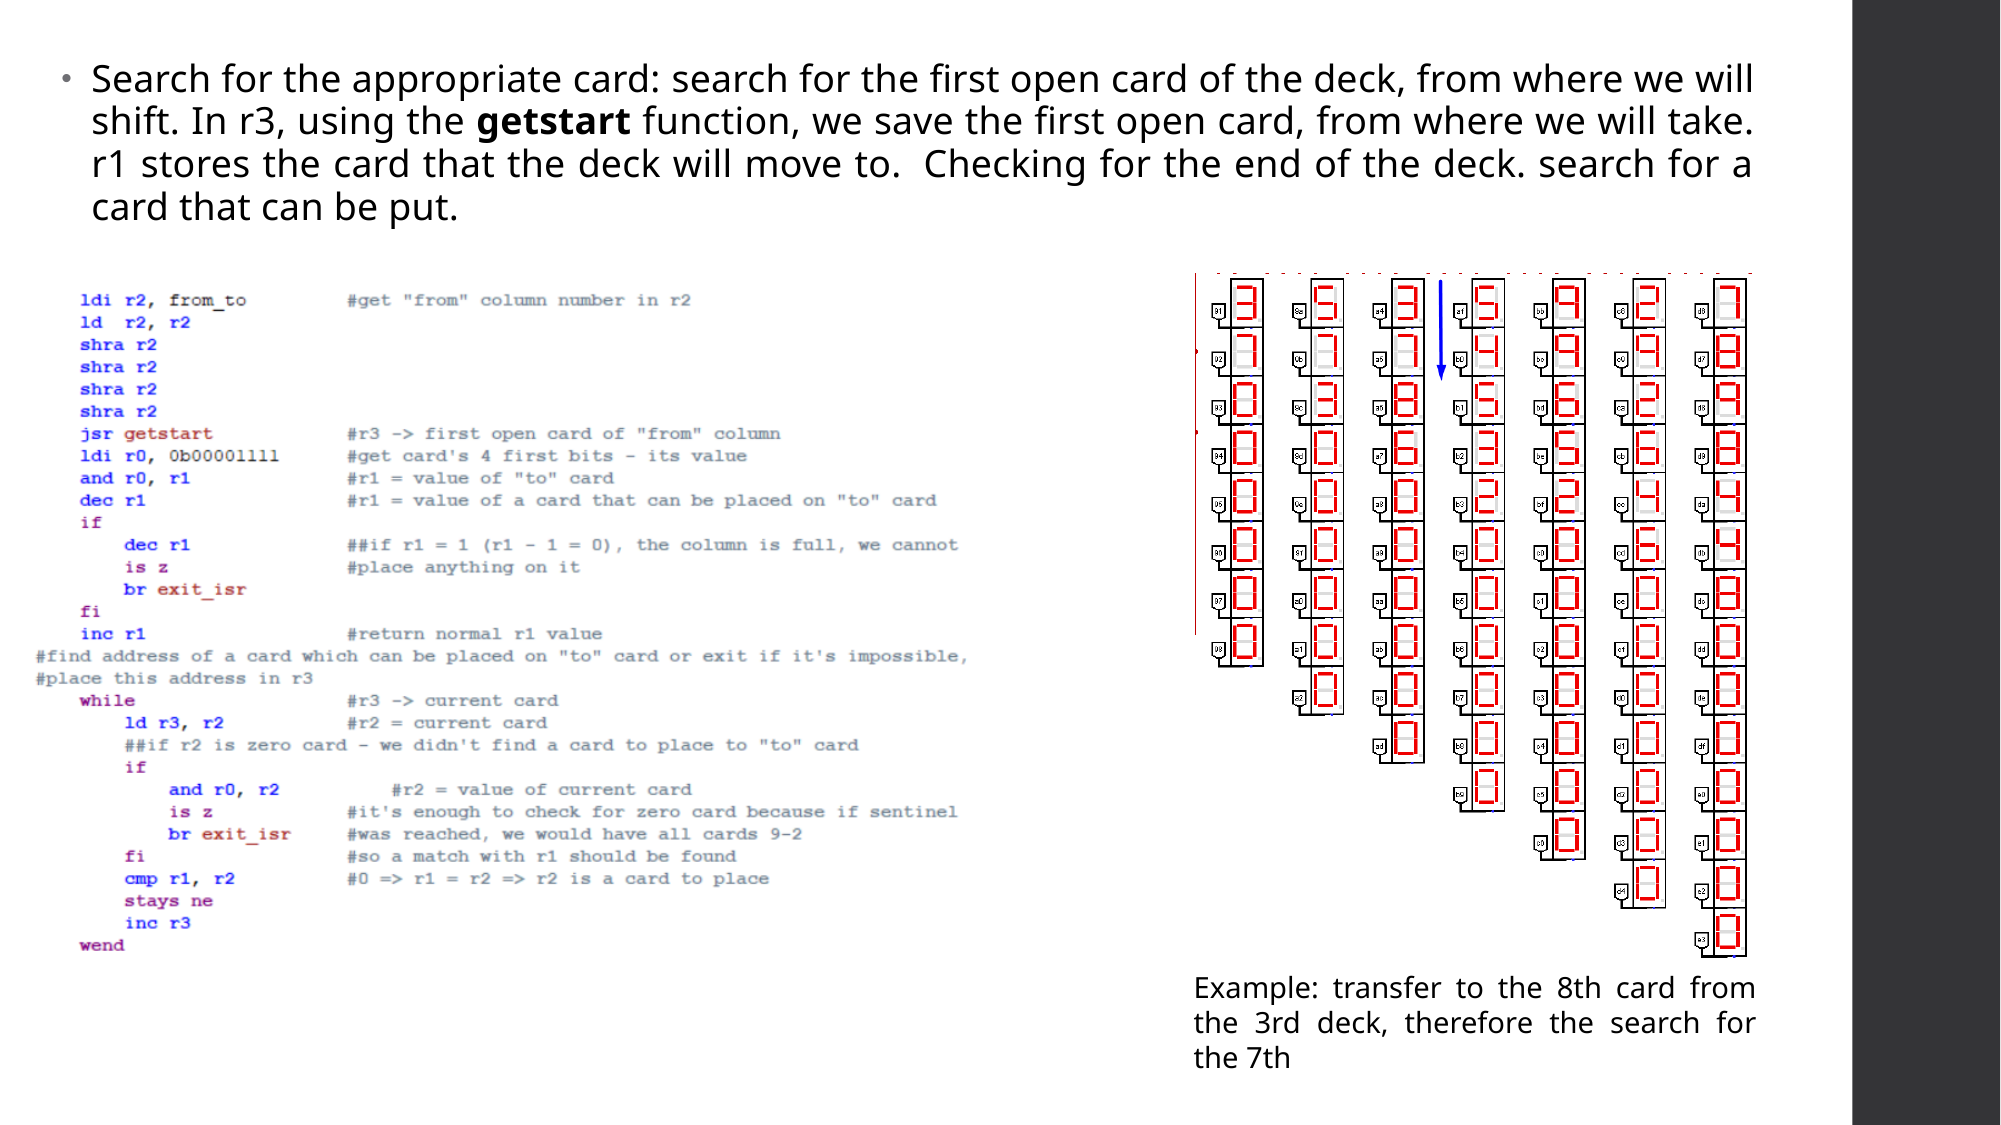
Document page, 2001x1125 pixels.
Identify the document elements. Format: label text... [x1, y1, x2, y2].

list Search for the appropriate card: search for the first open card of the deck, from where we will shift. In r3, using the getstart function, we save the first open card, from where we will take. r1 stores the card that the deck will move to. Checking for the end of the deck. search for a card that can be put. [46, 50, 1772, 993]
picture [1194, 273, 1803, 979]
text_box Example: transfer to the 8th card from the 3rd deck, therefore the search for the 7th [1179, 961, 1772, 1082]
picture [0, 290, 978, 956]
